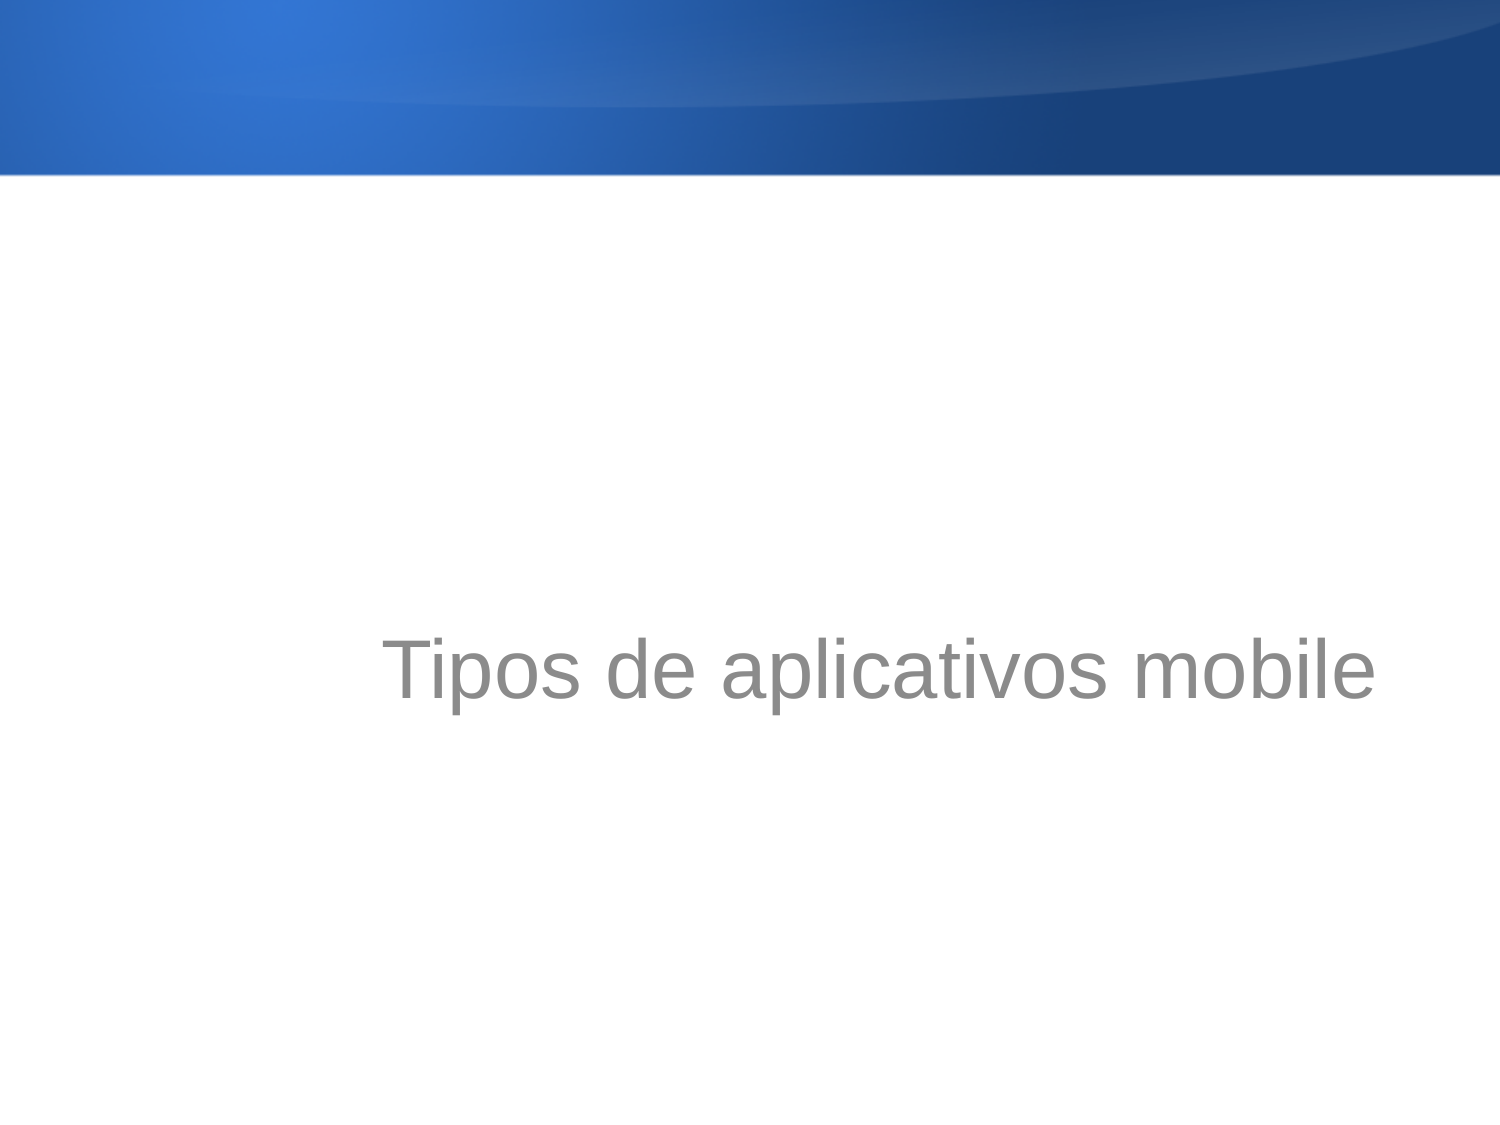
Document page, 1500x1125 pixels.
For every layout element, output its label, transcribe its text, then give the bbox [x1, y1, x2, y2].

picture [0, 0, 1500, 1125]
list Tipos de aplicativos mobile [118, 476, 1394, 724]
